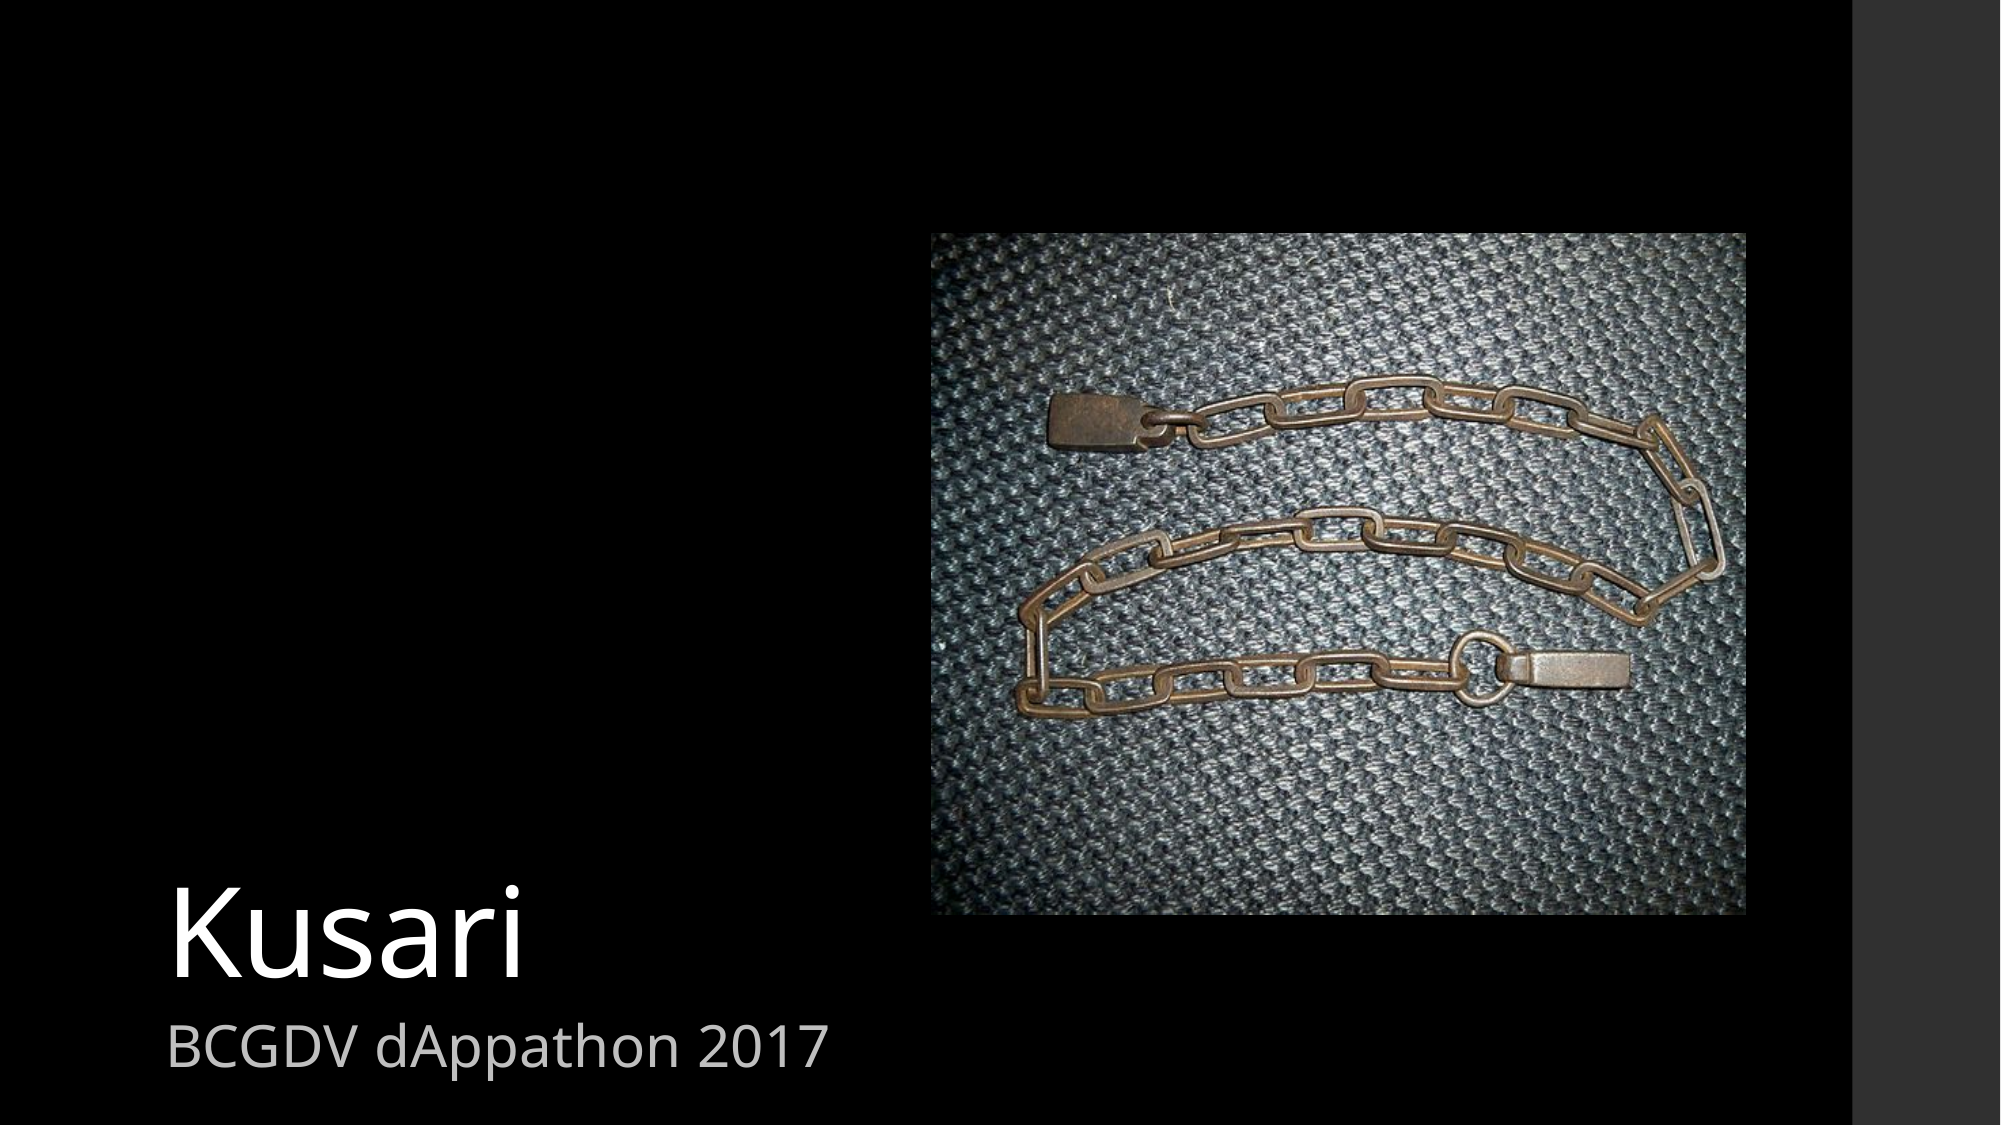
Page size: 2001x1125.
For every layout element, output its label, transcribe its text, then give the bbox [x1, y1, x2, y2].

list BCGDV dAppathon 2017 [150, 1002, 1788, 1100]
title Kusari [150, 862, 1788, 1002]
picture [931, 233, 1746, 915]
